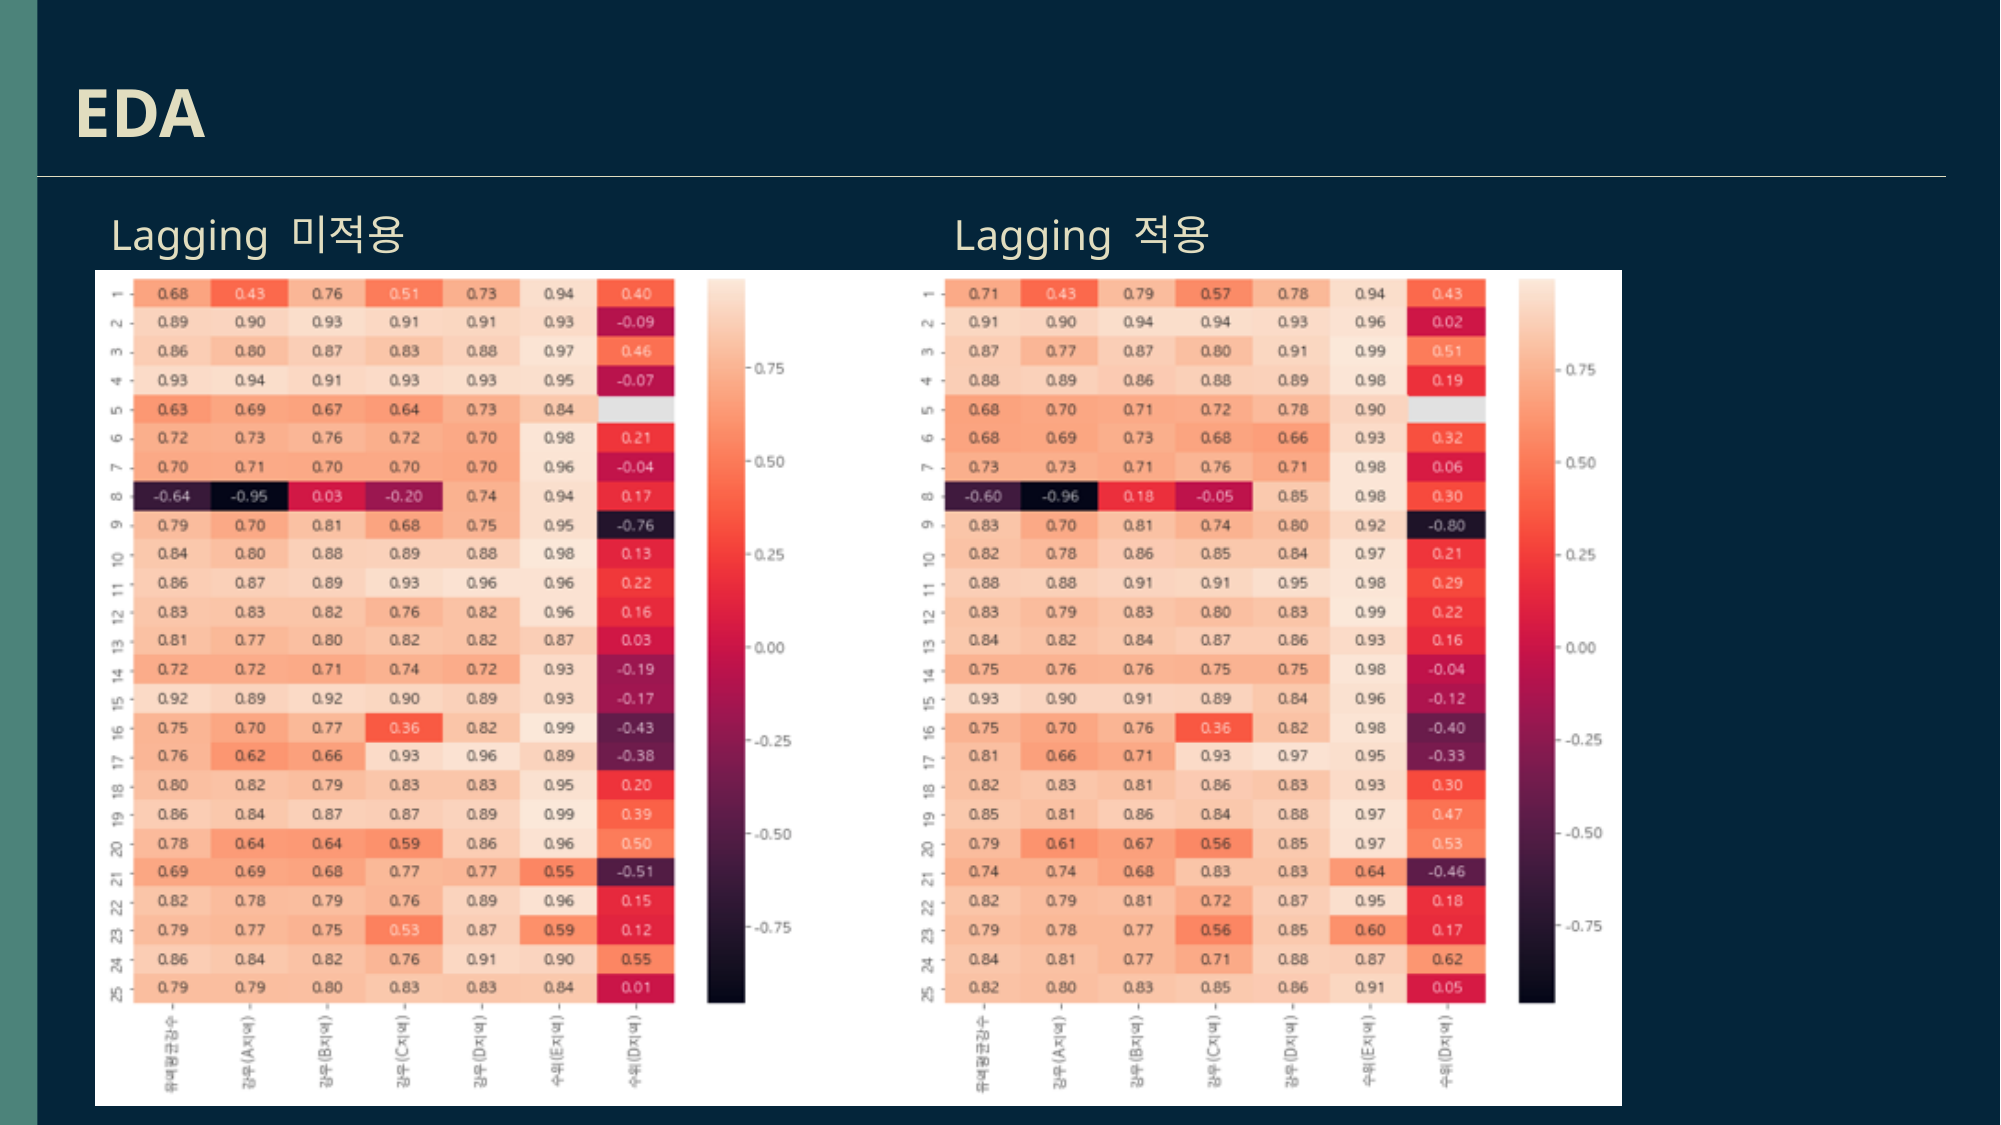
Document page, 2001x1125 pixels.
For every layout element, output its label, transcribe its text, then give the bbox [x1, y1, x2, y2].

text_box [0, 0, 38, 1125]
picture [95, 270, 1622, 1107]
text_box EDA [59, 62, 979, 158]
text_box Lagging 적용 [939, 186, 1507, 267]
text_box Lagging 미적용 [95, 186, 664, 267]
